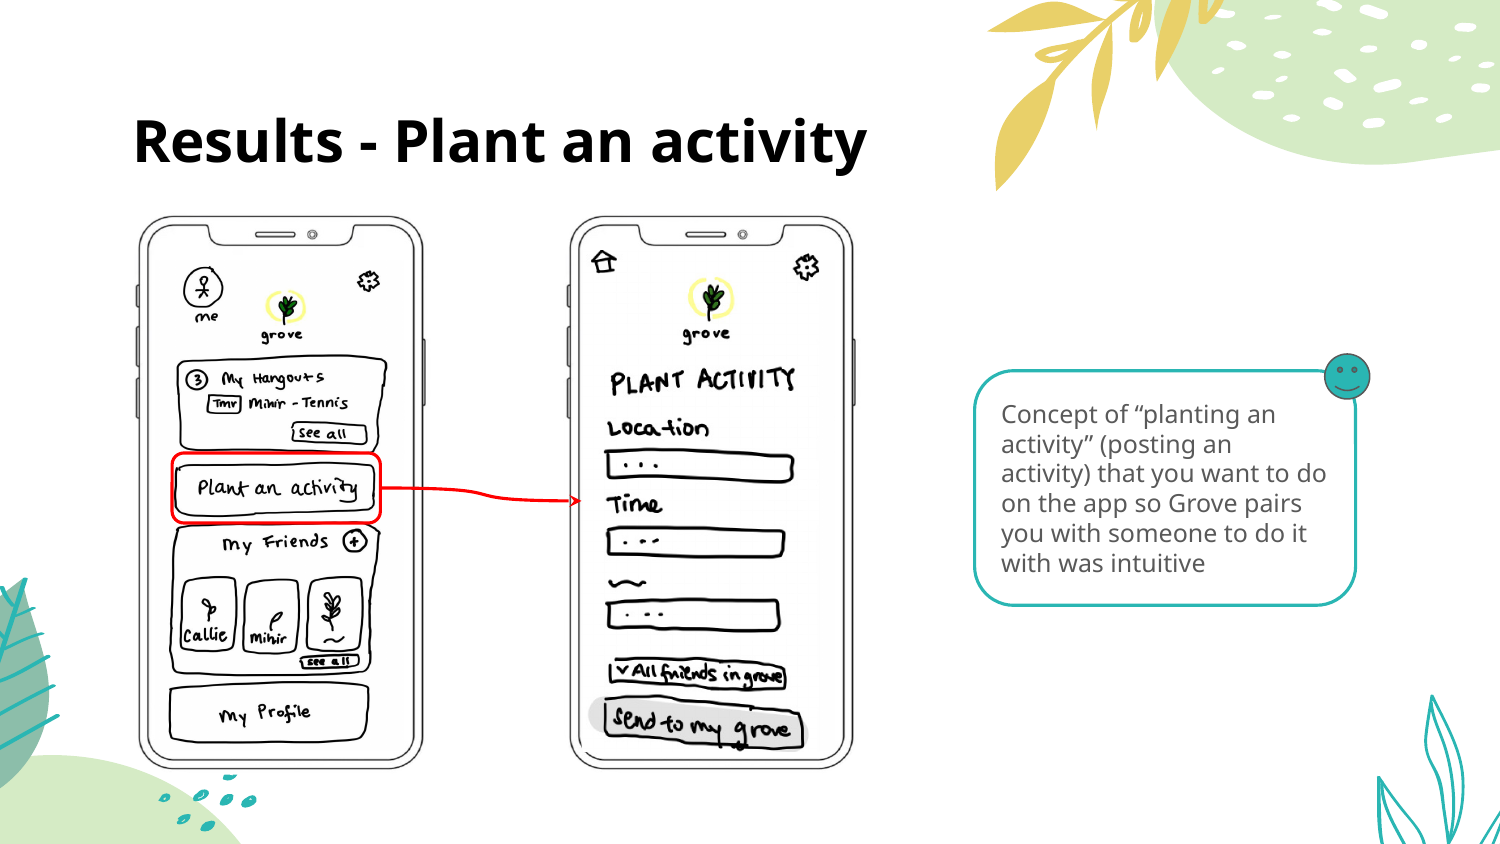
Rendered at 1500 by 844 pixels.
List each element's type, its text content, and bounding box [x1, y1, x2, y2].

text_box [1324, 353, 1370, 399]
title Results - Plant an activity [117, 89, 1383, 184]
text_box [132, 208, 431, 775]
picture [581, 250, 820, 752]
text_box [562, 208, 861, 775]
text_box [379, 487, 582, 502]
text_box Concept of “planting an activity” (posting an activity) that you want to do on the app so Grove pairs you with someone to do it with was intuitive [974, 370, 1356, 606]
